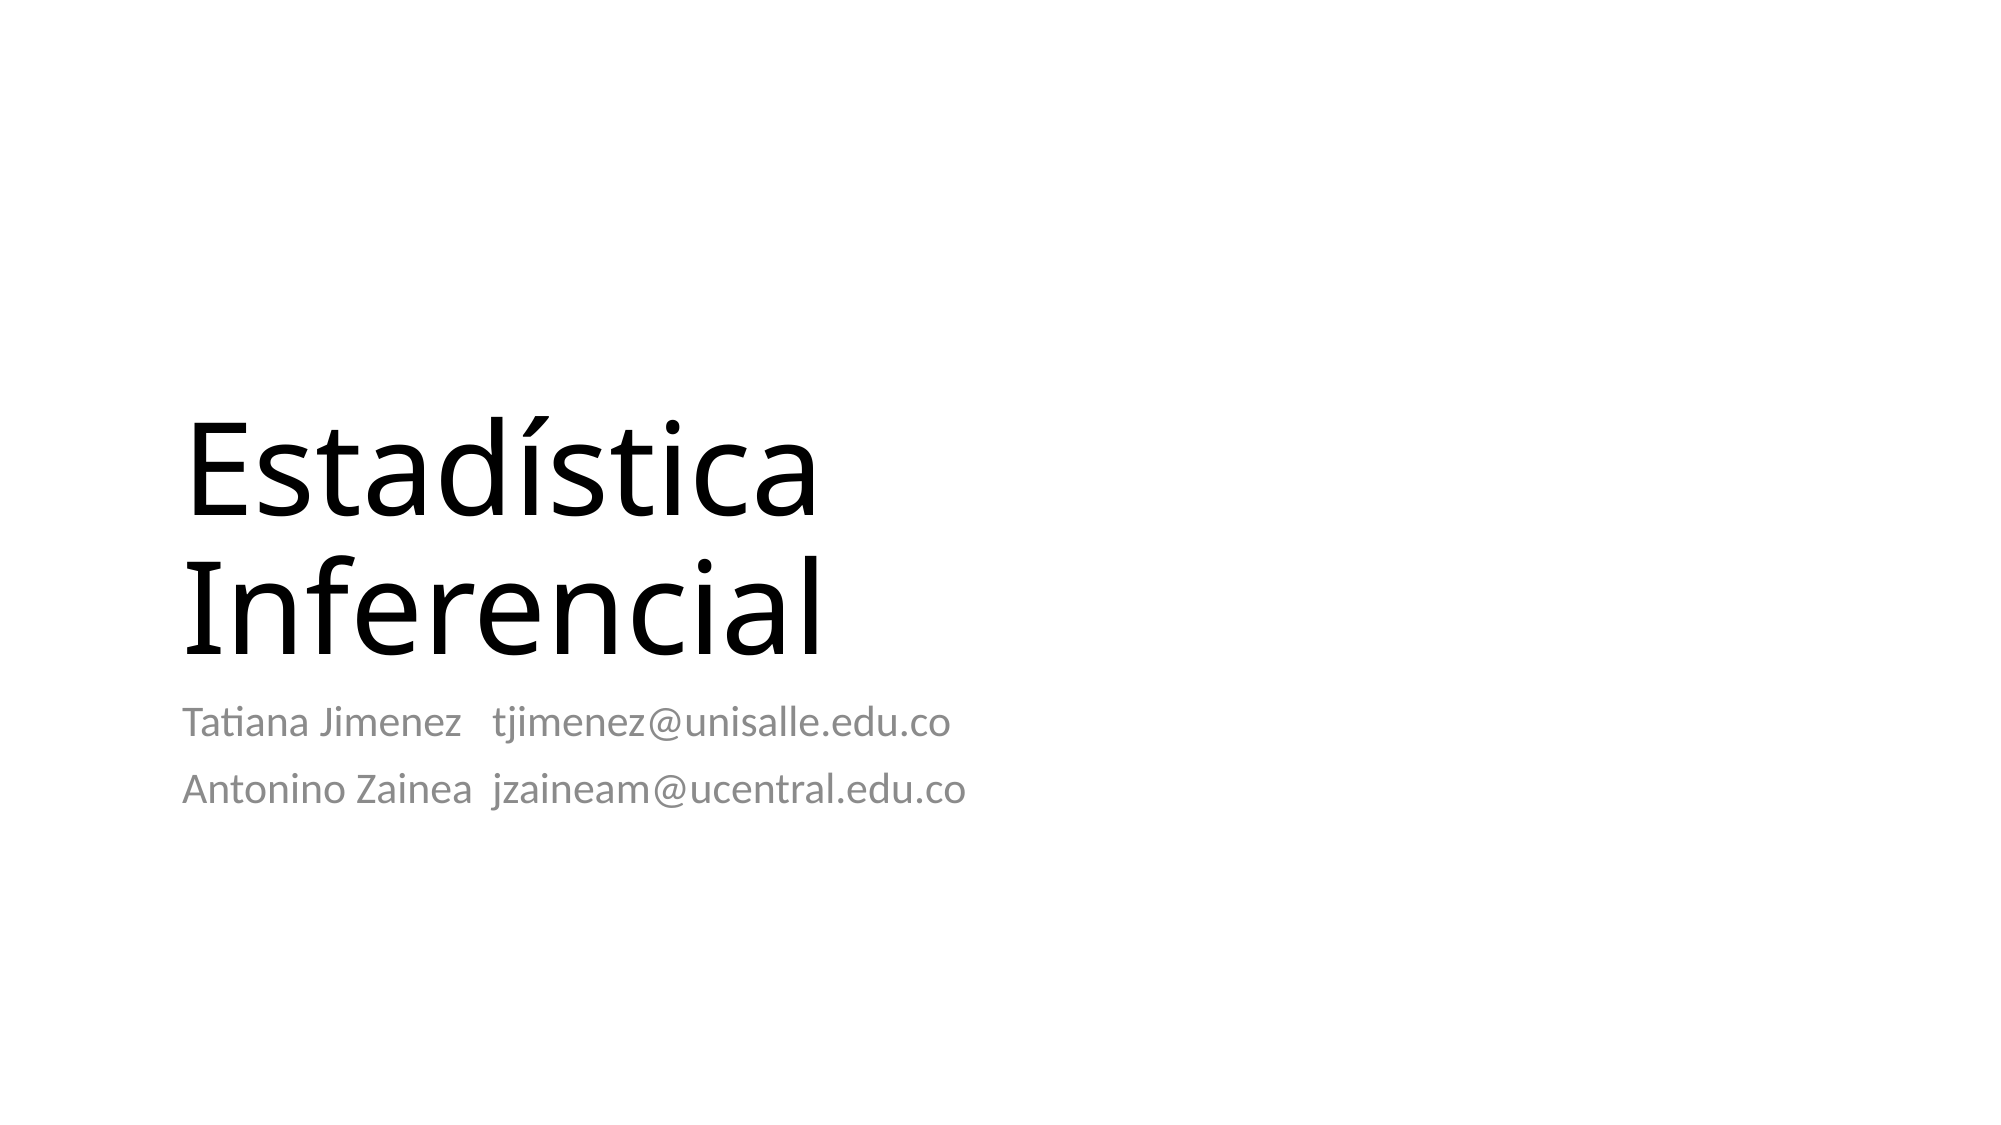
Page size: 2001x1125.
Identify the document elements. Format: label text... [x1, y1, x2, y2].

list Tatiana Jimenez tjimenez@unisalle.edu.co Antonino Zainea jzaineam@ucentral.edu.co [167, 690, 1345, 833]
title Estadística Inferencial [167, 151, 1508, 691]
